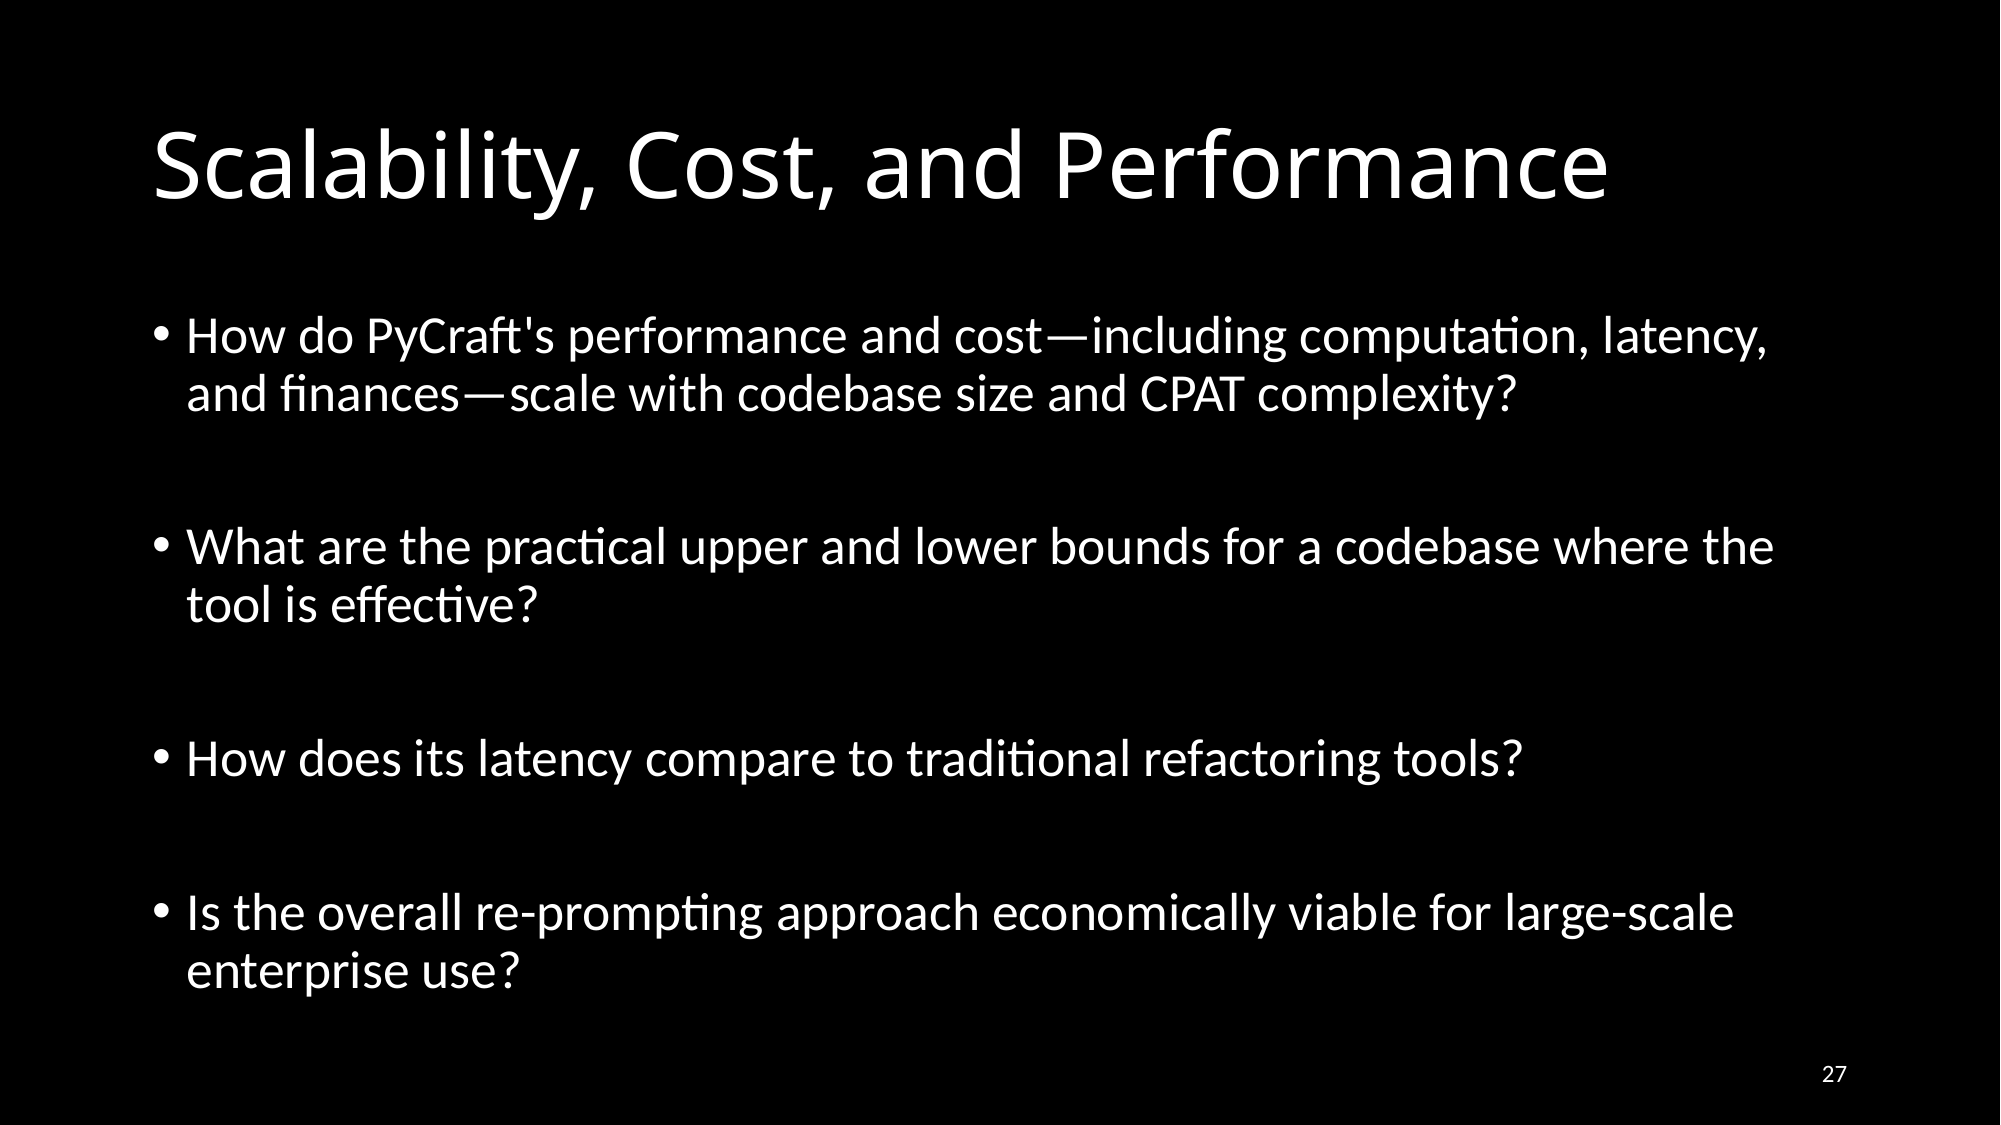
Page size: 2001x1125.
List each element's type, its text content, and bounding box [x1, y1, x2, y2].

list How do PyCraft's performance and cost—including computation, latency, and finances—scale with codebase size and CPAT complexity? What are the practical upper and lower bounds for a codebase where the tool is effective? How does its latency compare to traditional refactoring tools? Is the overall re-prompting approach economically viable for large-scale enterprise use? [137, 299, 1863, 1014]
slide_number 27 [1412, 1042, 1863, 1103]
title Scalability, Cost, and Performance [137, 59, 1863, 278]
